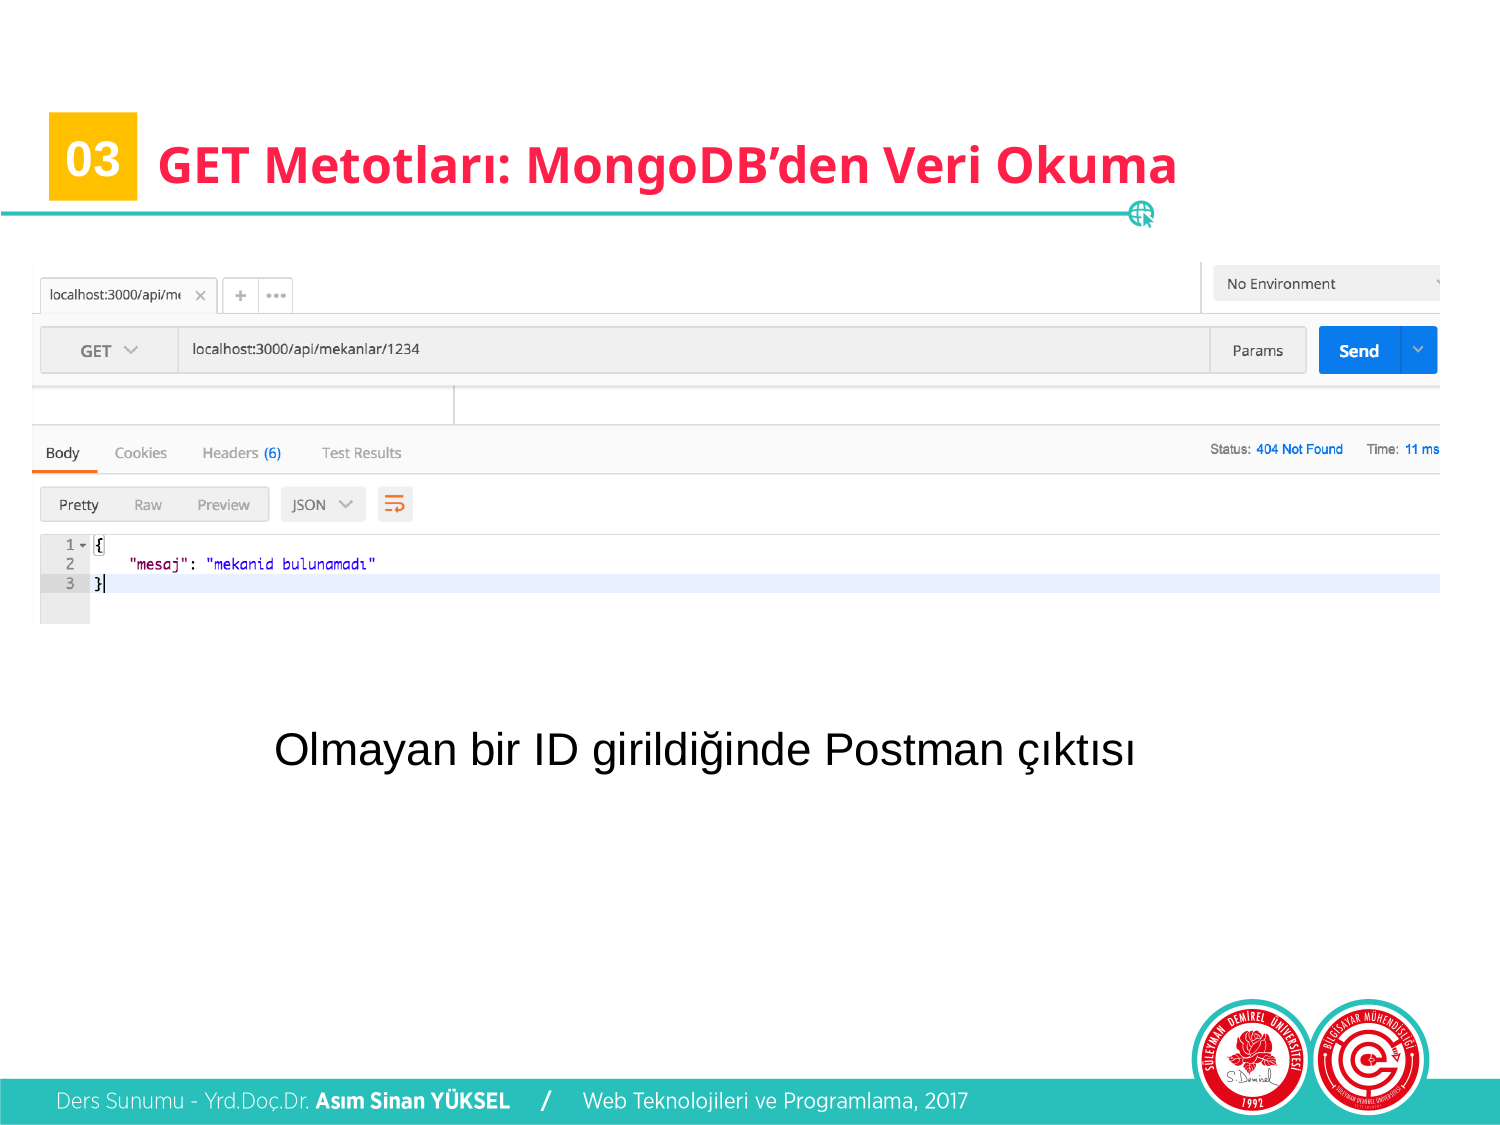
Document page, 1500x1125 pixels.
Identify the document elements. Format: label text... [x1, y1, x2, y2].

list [32, 262, 1440, 624]
text_box Olmayan bir ID girildiğinde Postman çıktısı [237, 712, 1175, 783]
picture [0, 0, 1500, 1125]
title GET Metotları: MongoDB’den Veri Okuma [142, 125, 1330, 201]
text_box 03 [49, 112, 138, 201]
